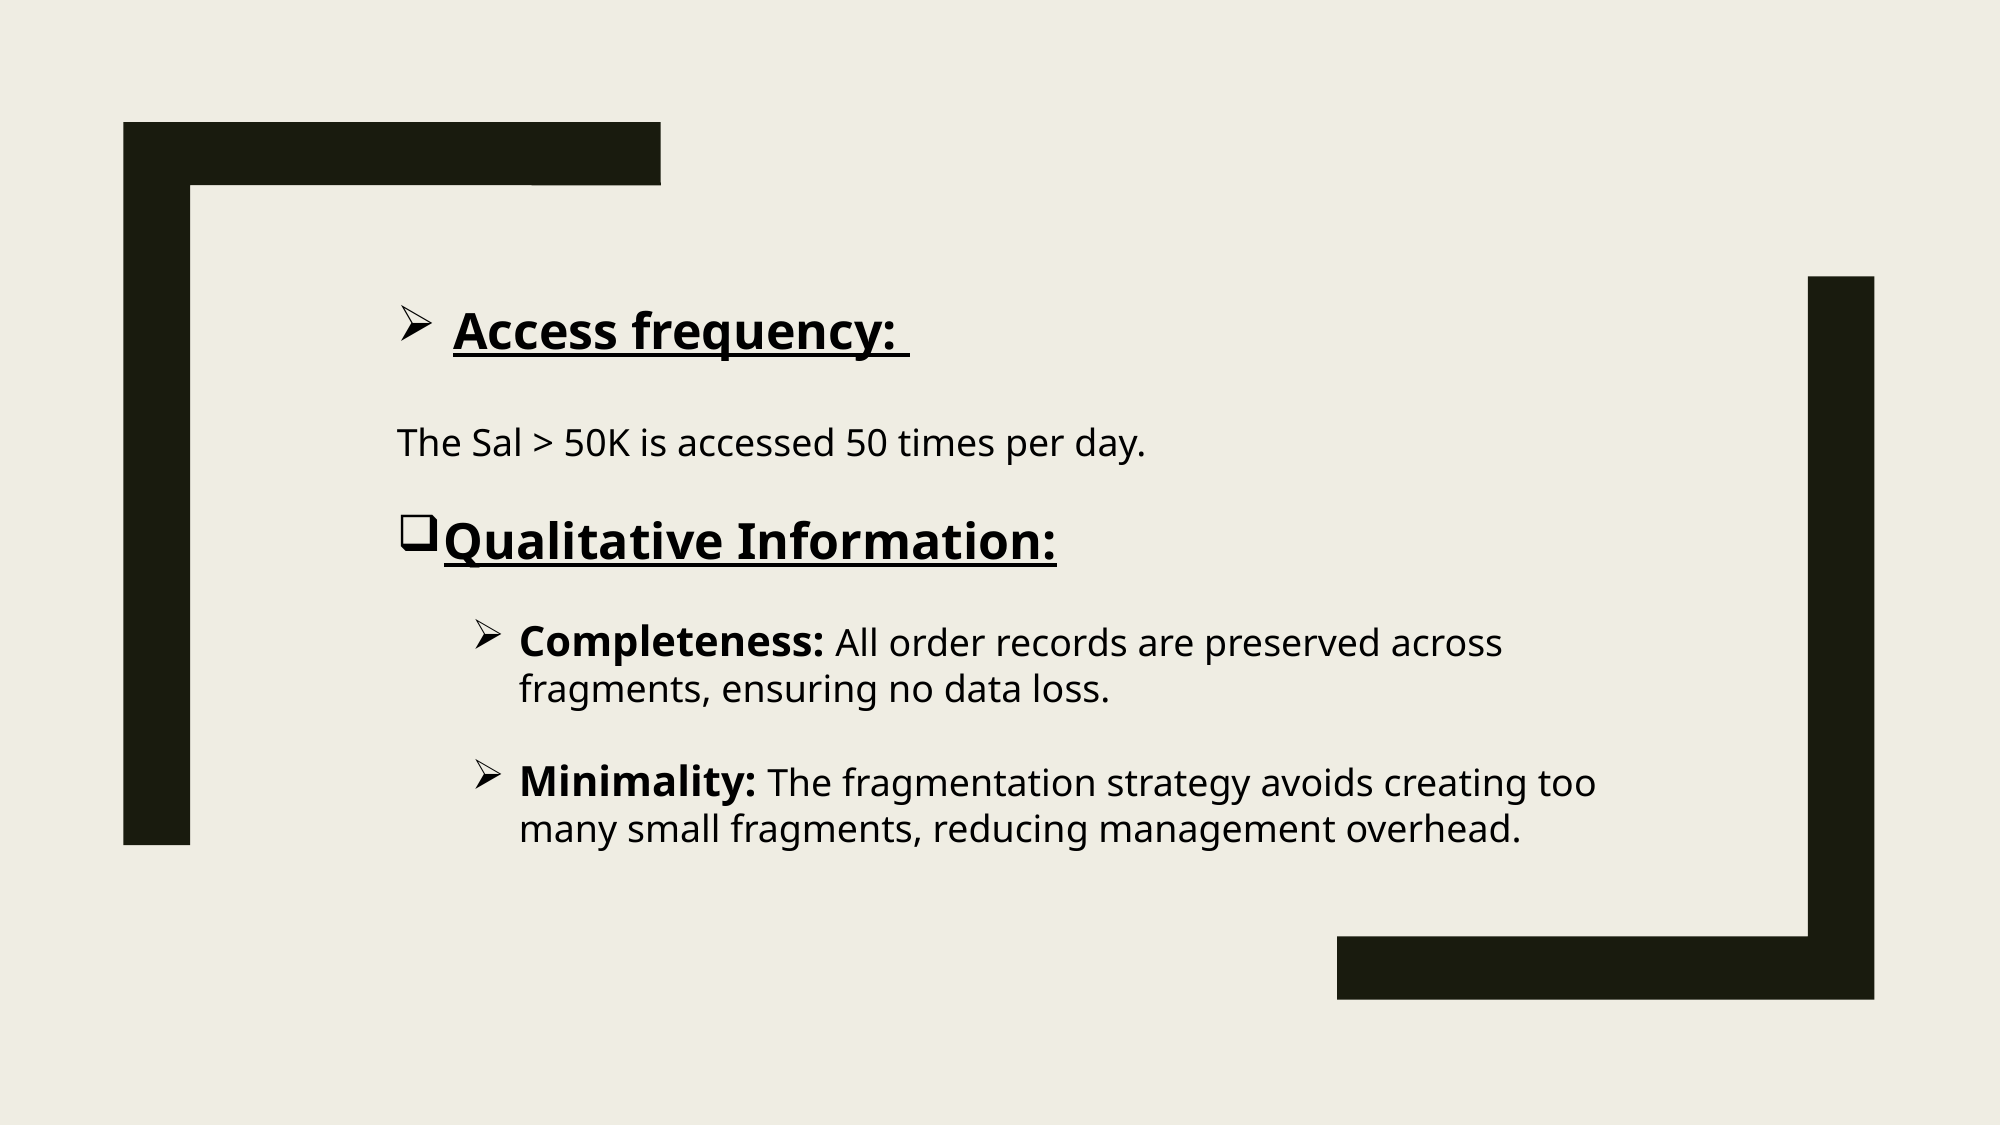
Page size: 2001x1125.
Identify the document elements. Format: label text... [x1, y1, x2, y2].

text_box Access frequency: The Sal > 50K is accessed 50 times per day. Qualitative Information: Completeness: All order records are preserved across fragments, ensuring no data loss. Minimality: The fragmentation strategy avoids creating too many small fragments, reducing management overhead. [382, 292, 1618, 857]
